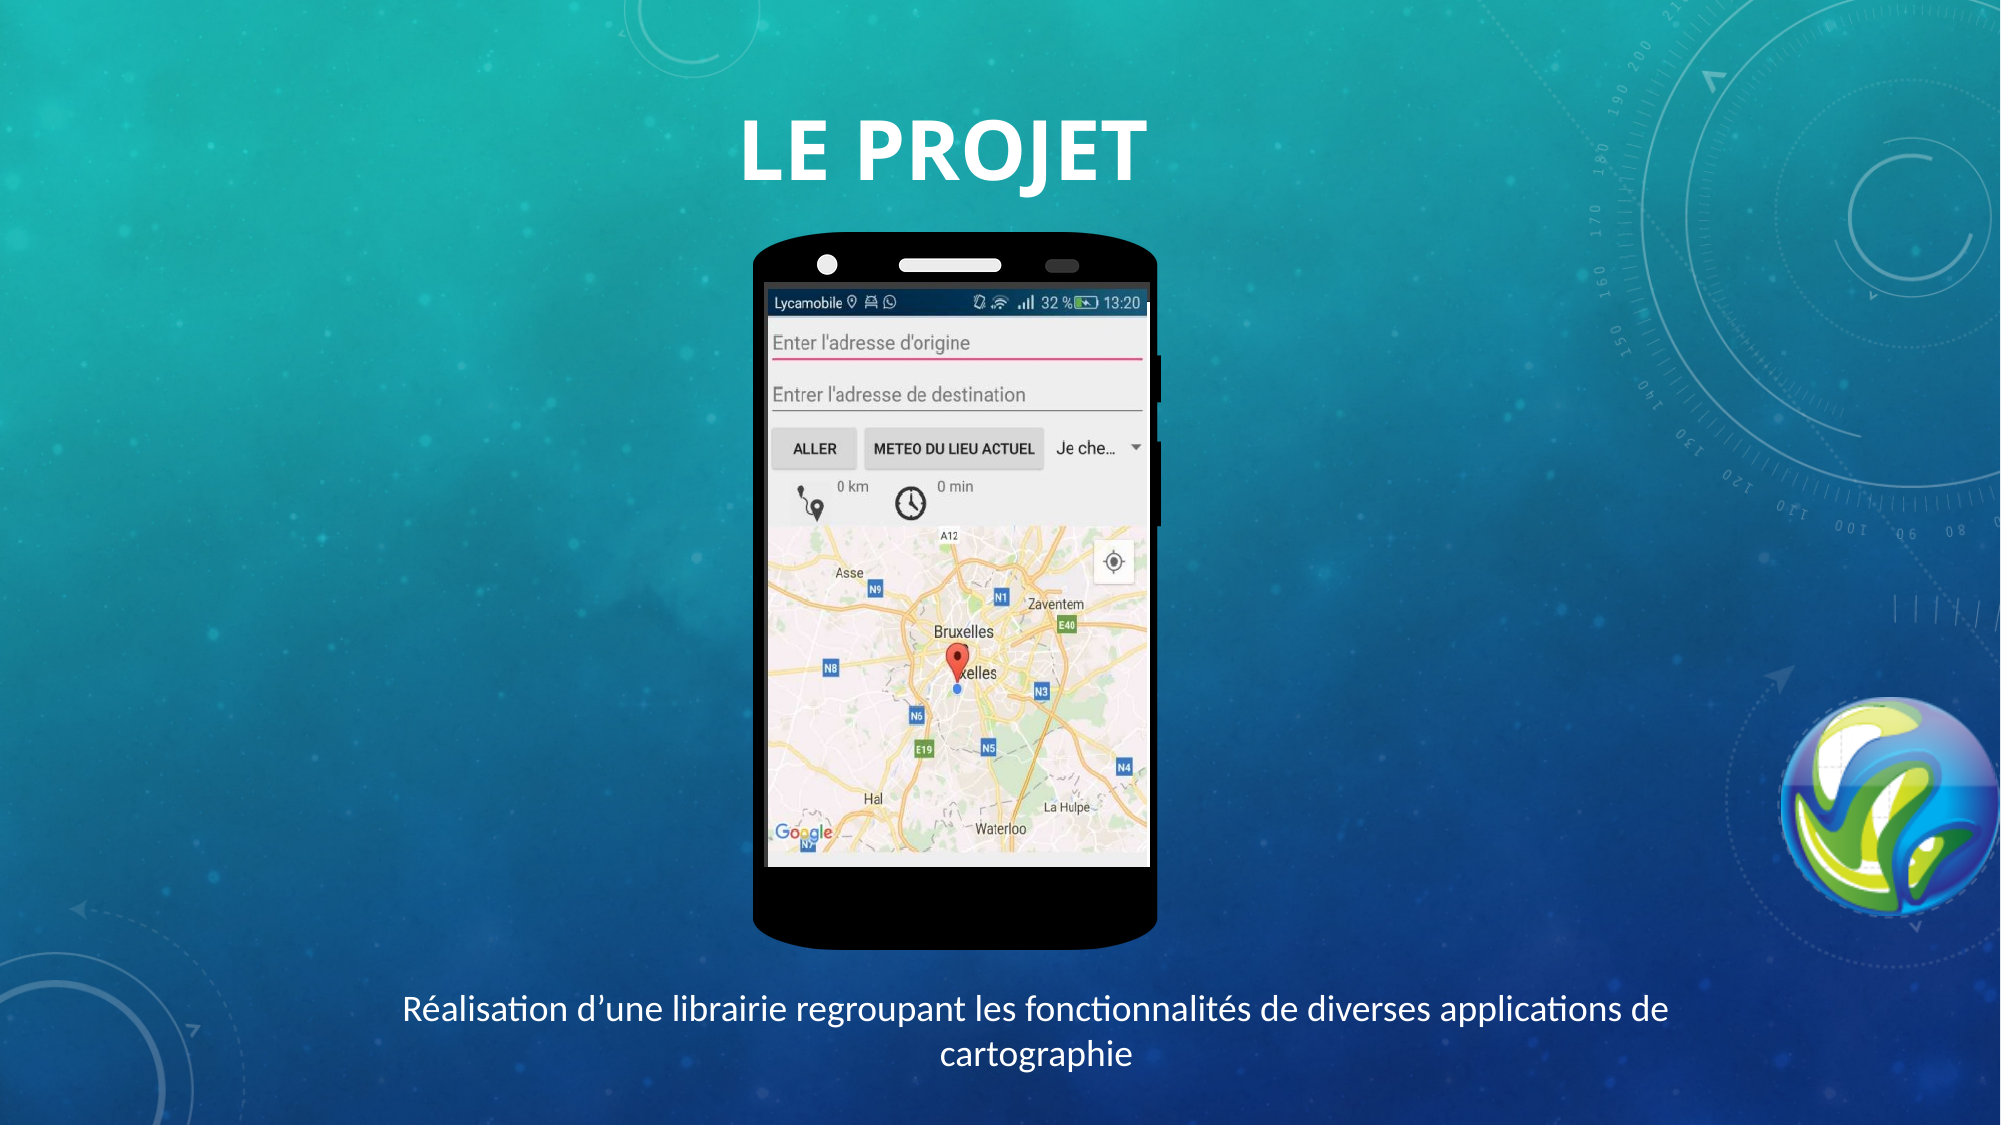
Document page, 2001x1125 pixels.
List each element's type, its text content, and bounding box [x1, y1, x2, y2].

list [92, 313, 1755, 977]
text_box Réalisation d’une librairie regroupant les fonctionnalités de diverses applications de cartographie [331, 976, 1742, 1082]
picture [0, 0, 2001, 1125]
title Le projet [112, 27, 1775, 267]
